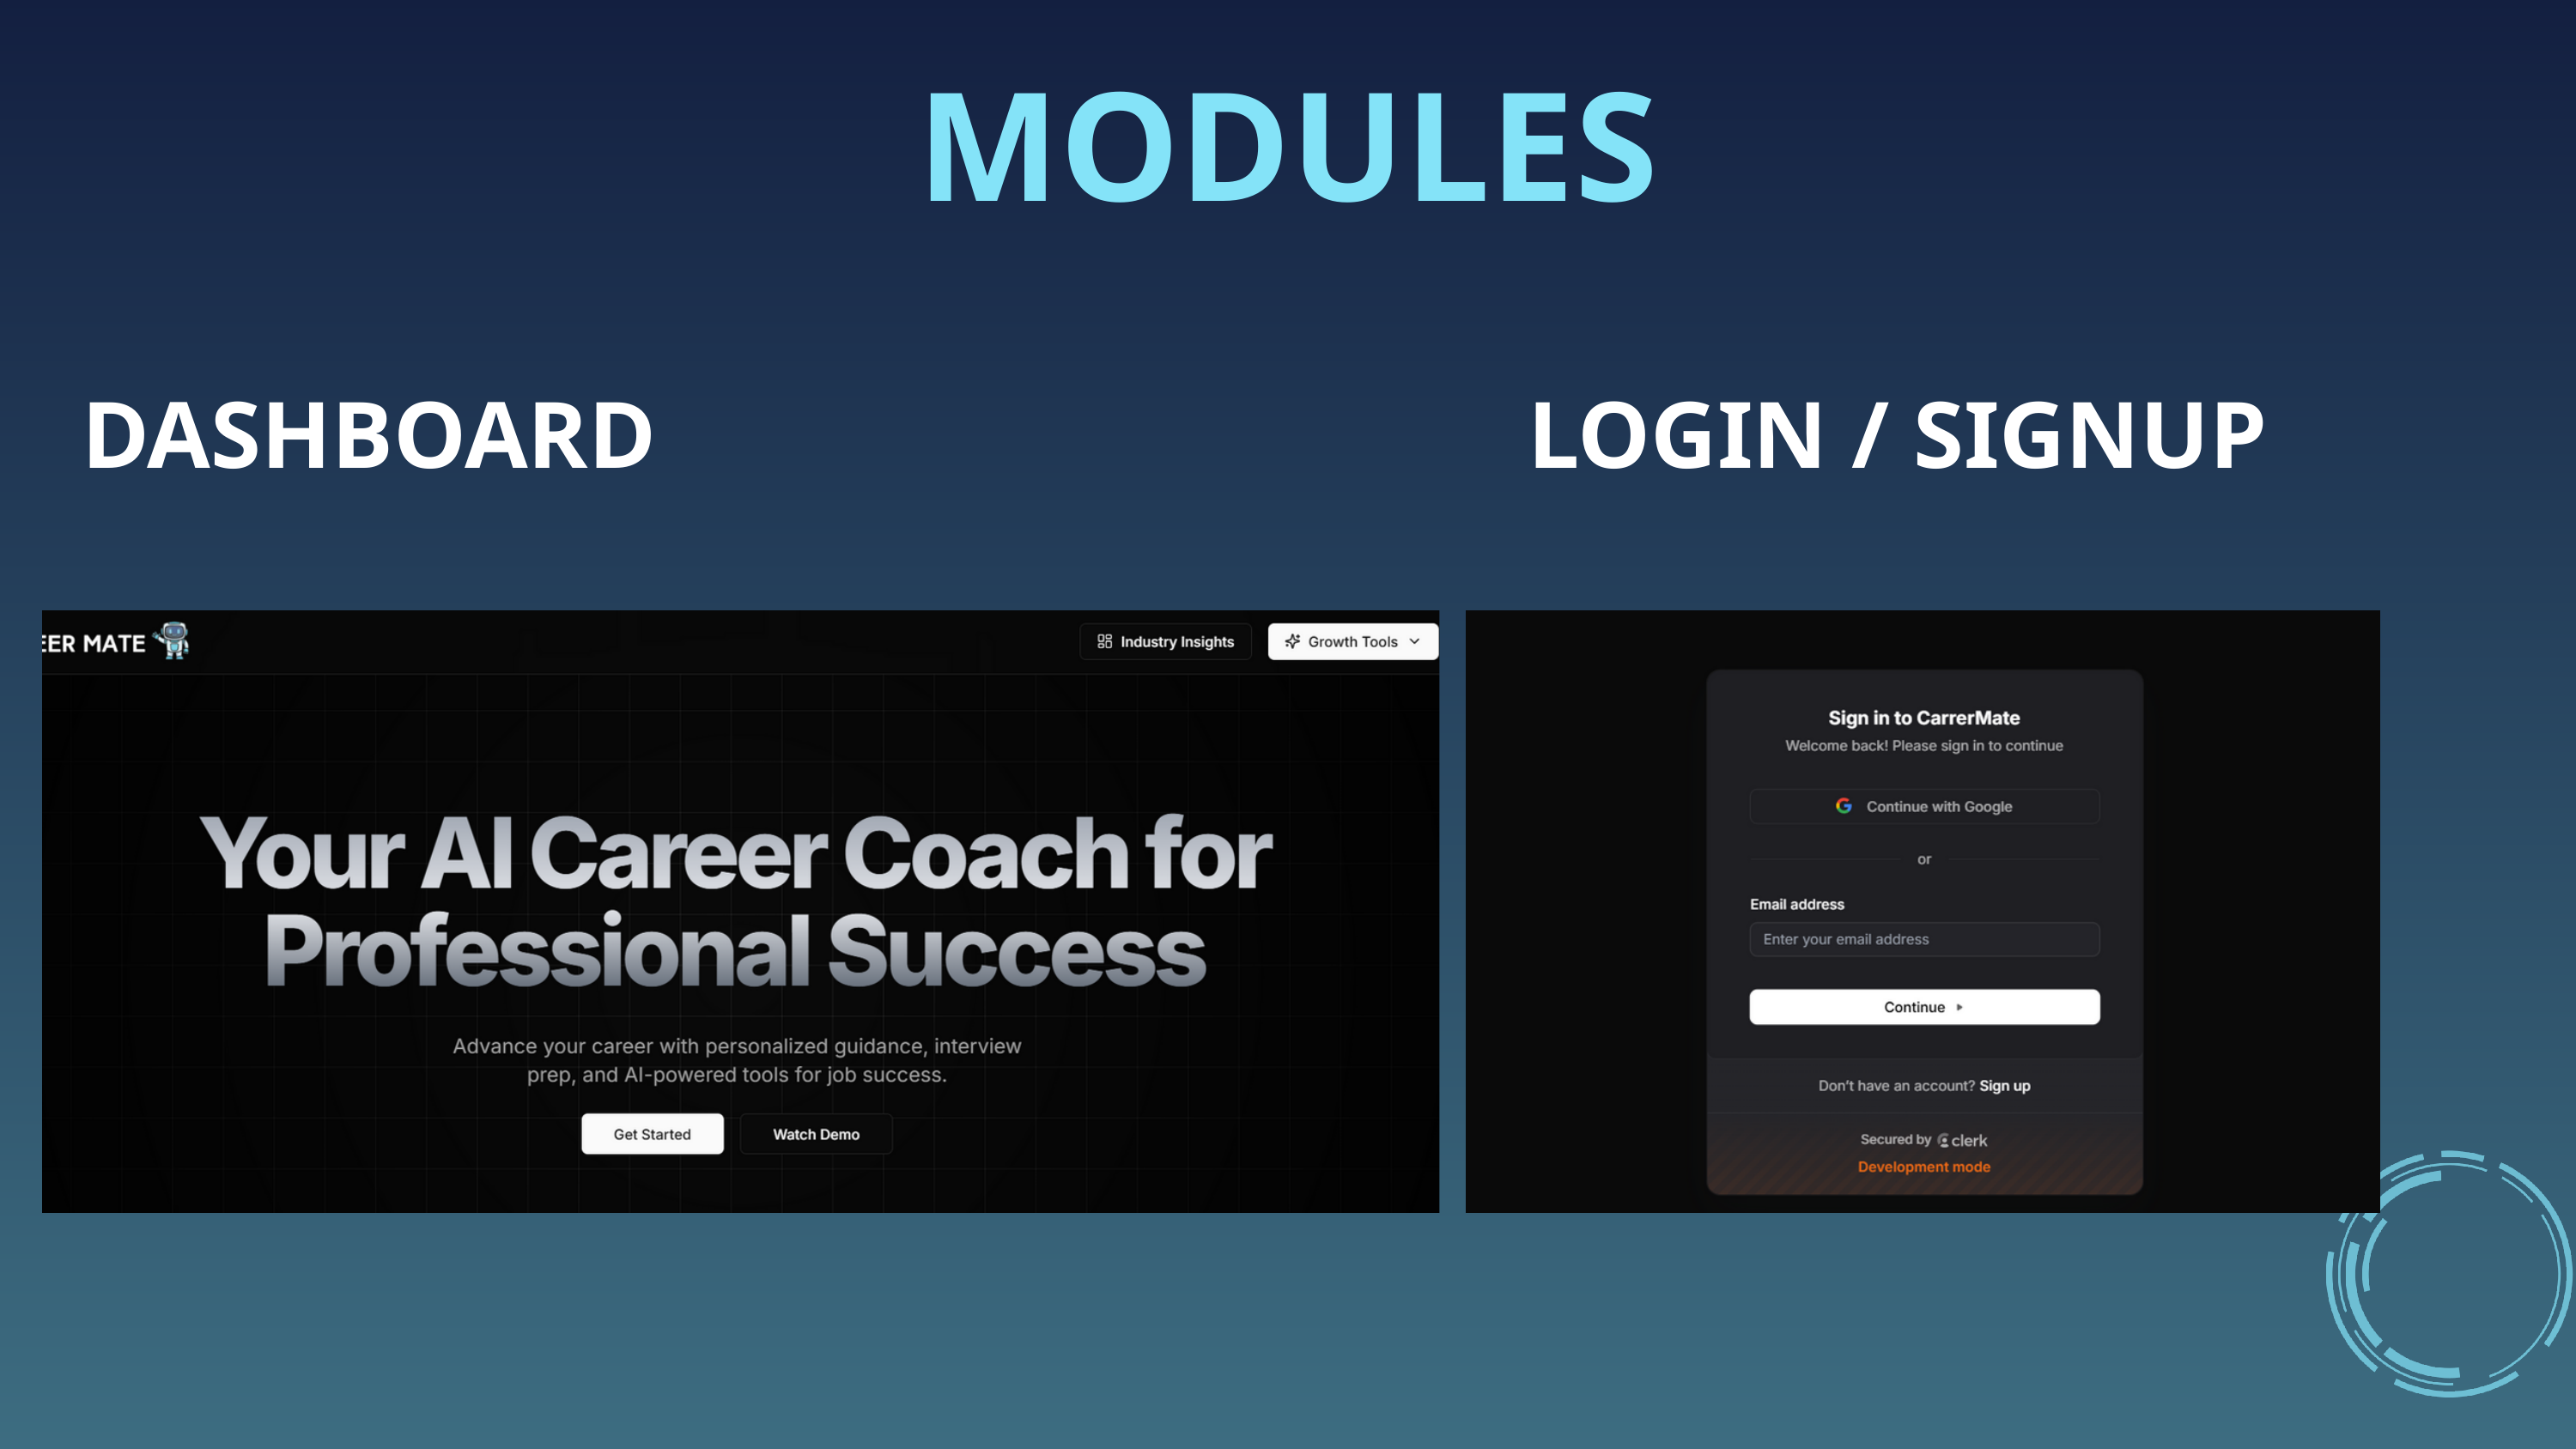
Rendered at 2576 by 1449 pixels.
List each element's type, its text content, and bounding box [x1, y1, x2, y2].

text_box [42, 610, 1440, 1213]
text_box LOGIN / SIGNUP [1528, 389, 2336, 487]
text_box [1466, 610, 2380, 1213]
text_box [2324, 1150, 2576, 1398]
text_box MODULES [0, 71, 2576, 232]
text_box DASHBOARD [82, 389, 707, 487]
